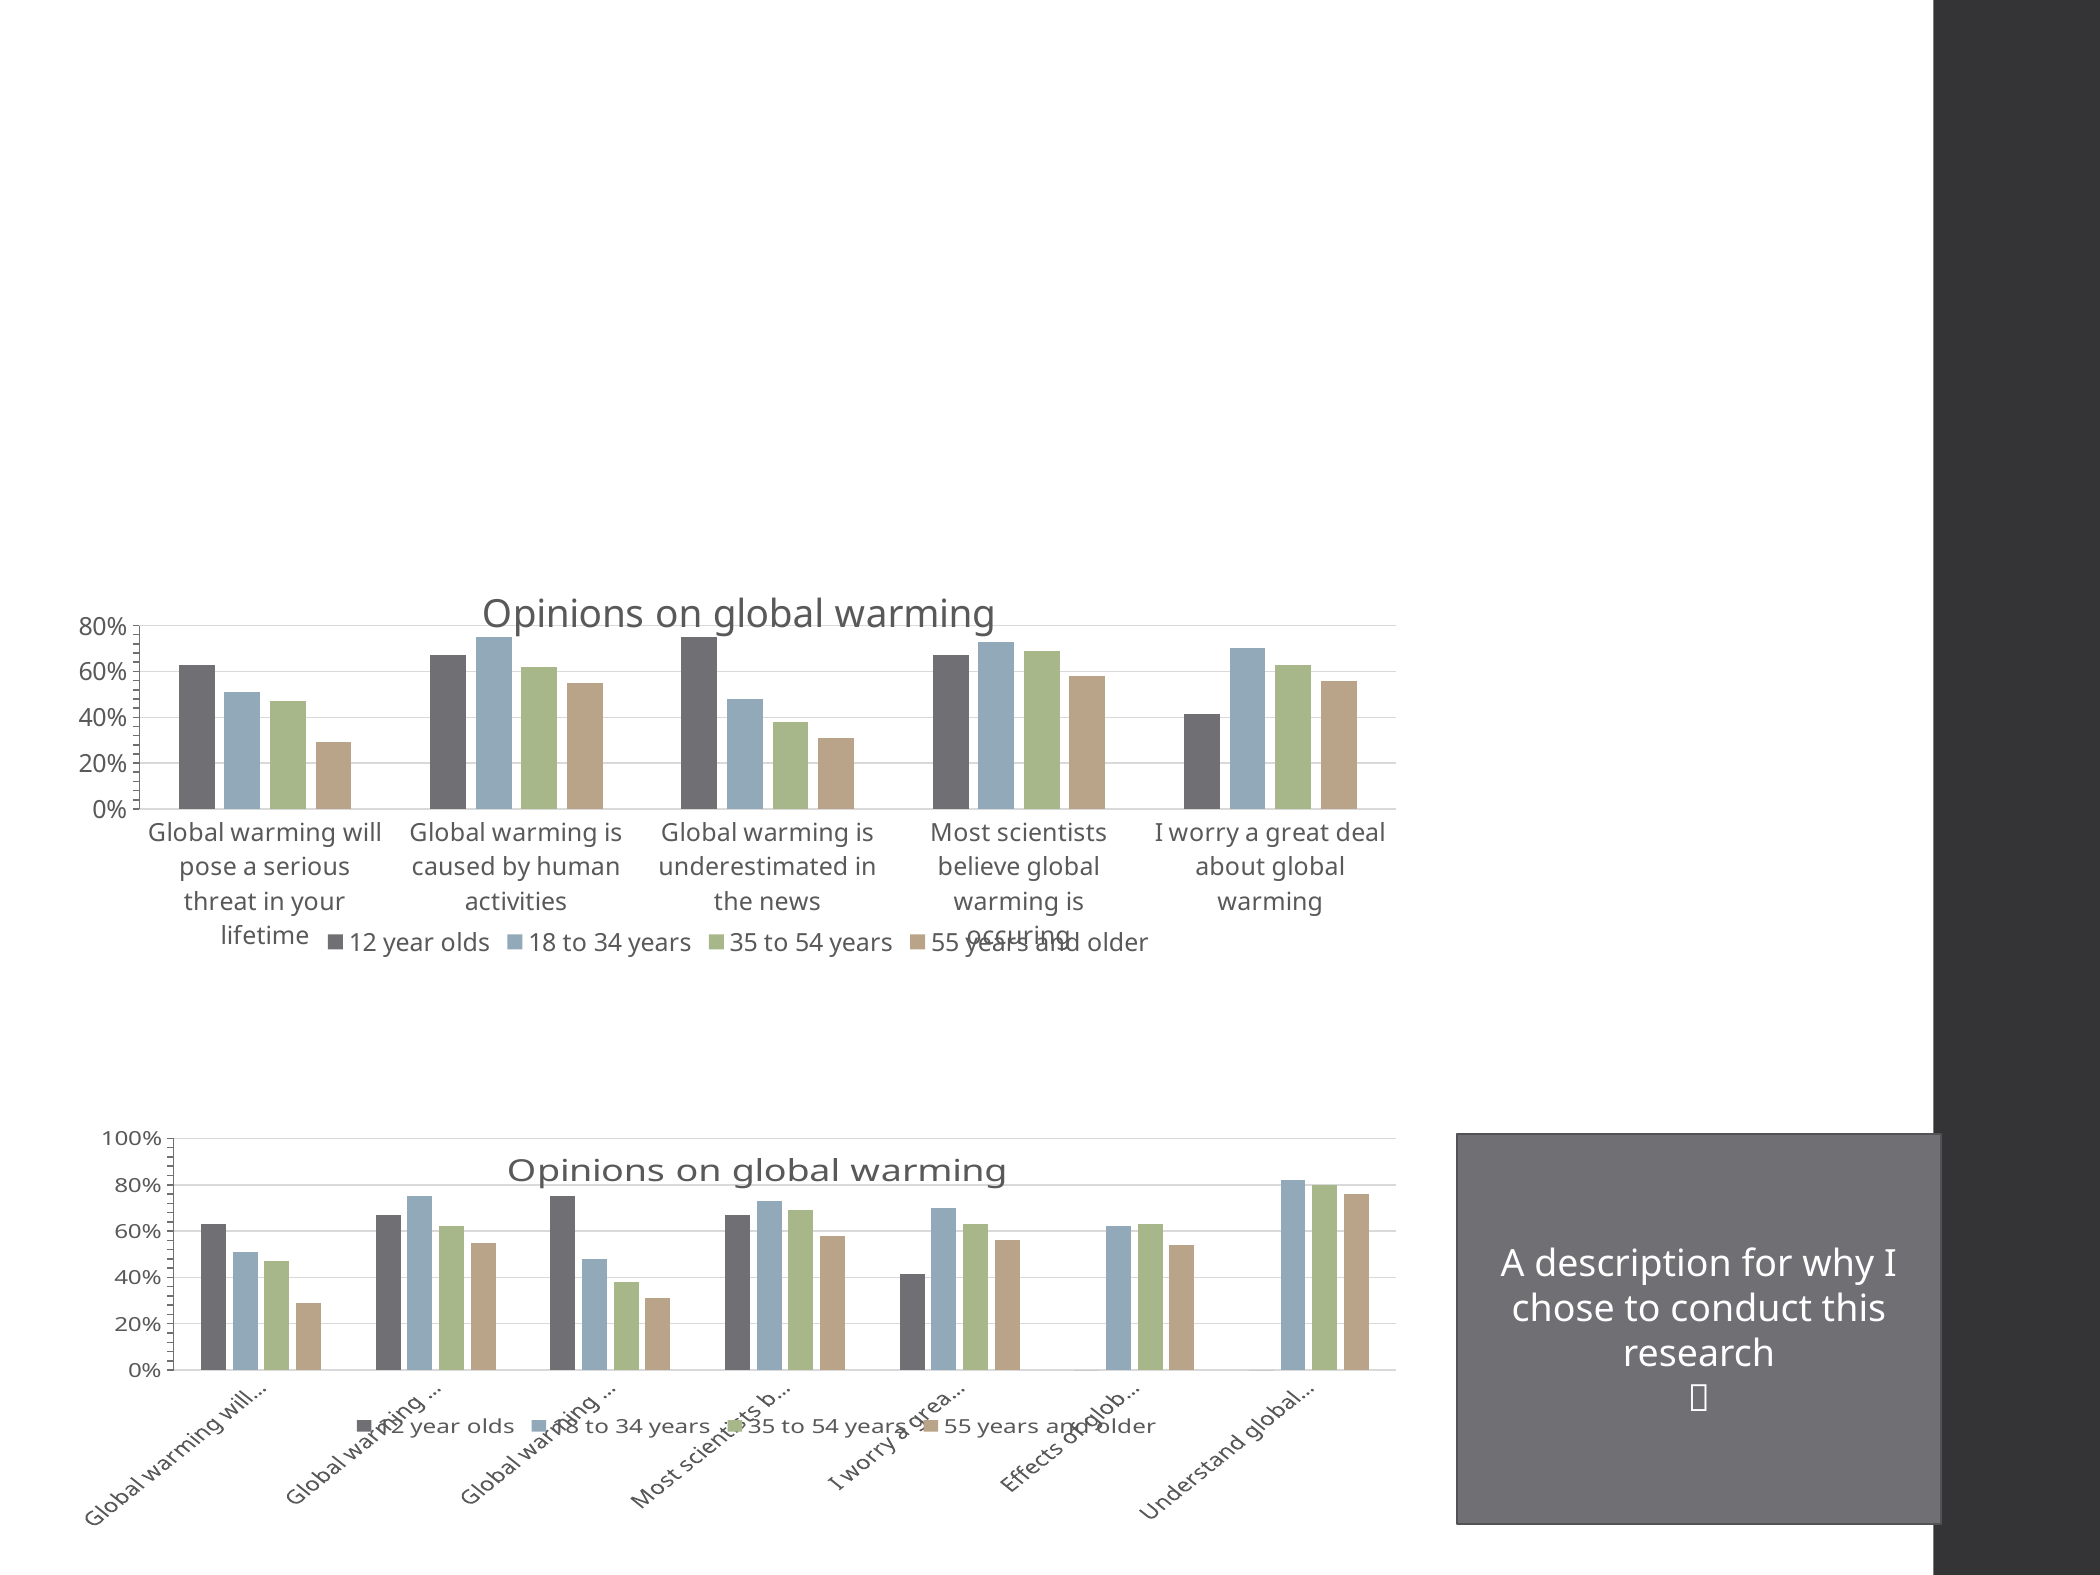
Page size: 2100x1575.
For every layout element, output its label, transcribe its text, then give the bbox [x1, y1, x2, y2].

chart [74, 557, 1404, 966]
chart [74, 1124, 1404, 1534]
text_box A description for why I chose to conduct this research  [1456, 1133, 1942, 1525]
